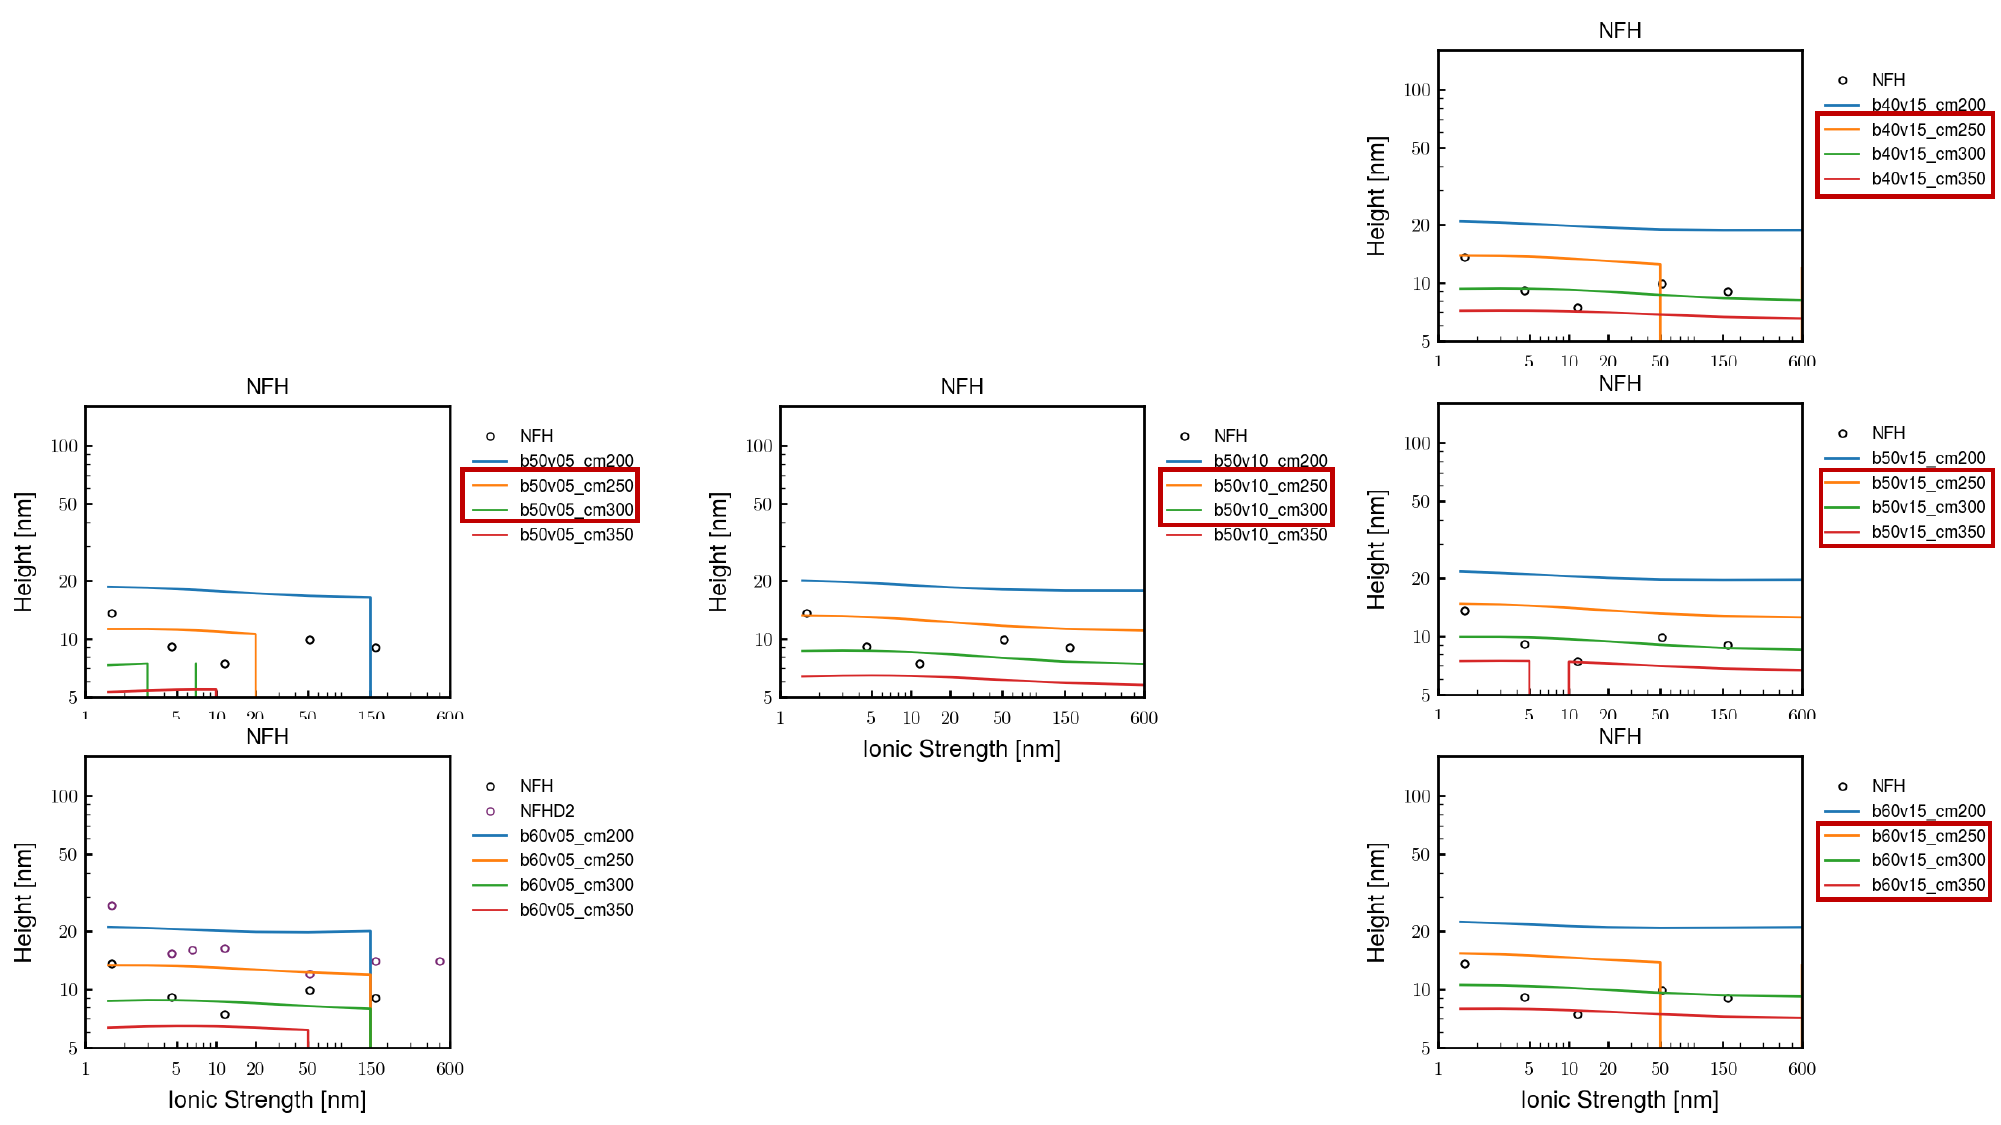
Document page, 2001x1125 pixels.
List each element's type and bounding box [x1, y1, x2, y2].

picture [1359, 13, 2000, 1121]
picture [701, 369, 1342, 771]
picture [6, 369, 648, 1121]
